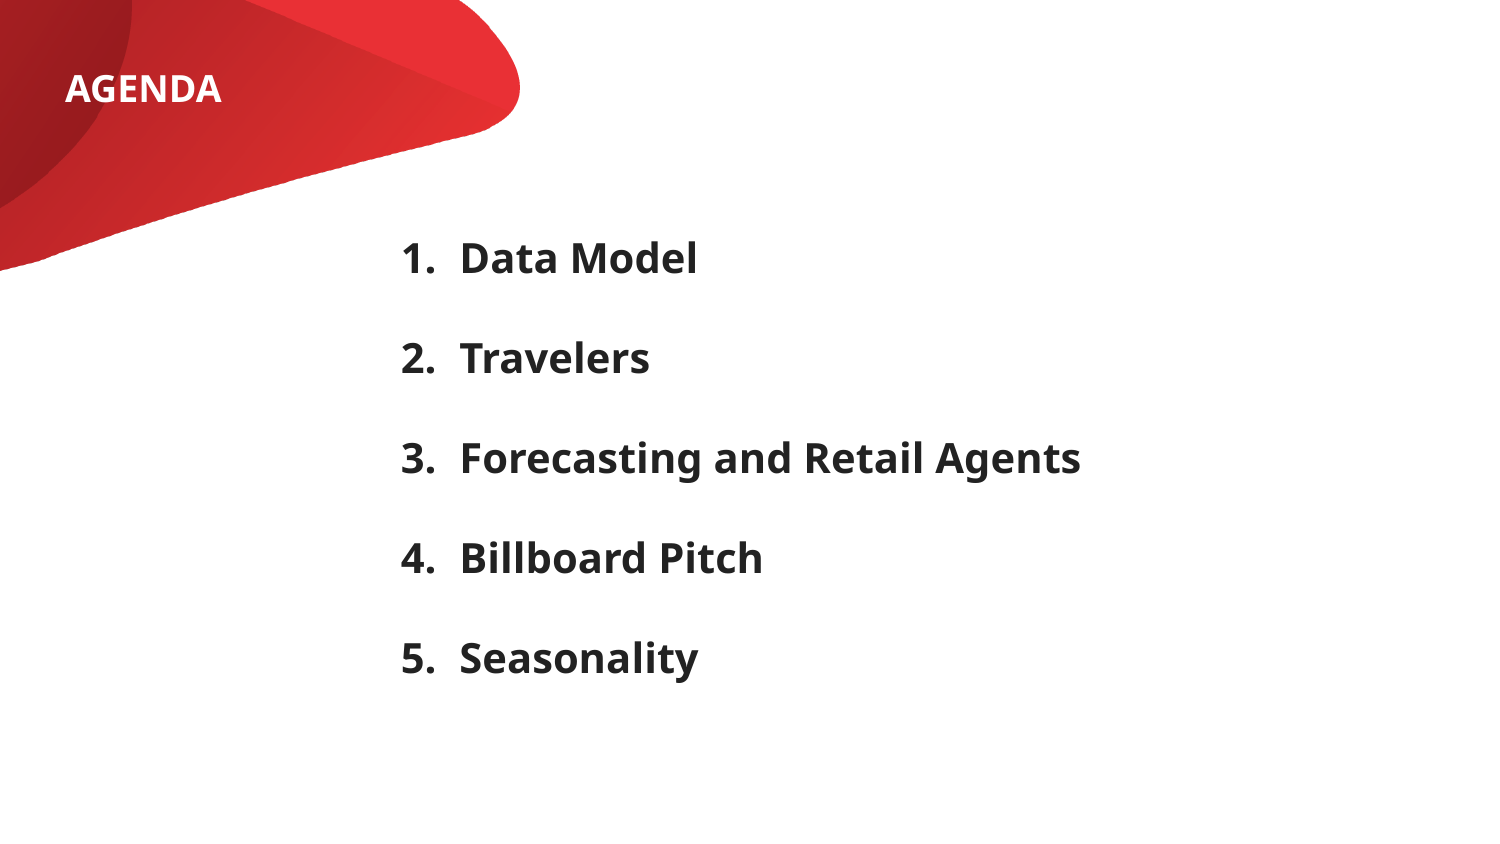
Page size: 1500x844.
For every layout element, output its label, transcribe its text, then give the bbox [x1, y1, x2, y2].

subtitle AGENDA [50, 50, 462, 135]
text_box Data Model Travelers Forecasting and Retail Agents Billboard Pitch Seasonality [369, 216, 1131, 719]
picture [0, 0, 1500, 782]
